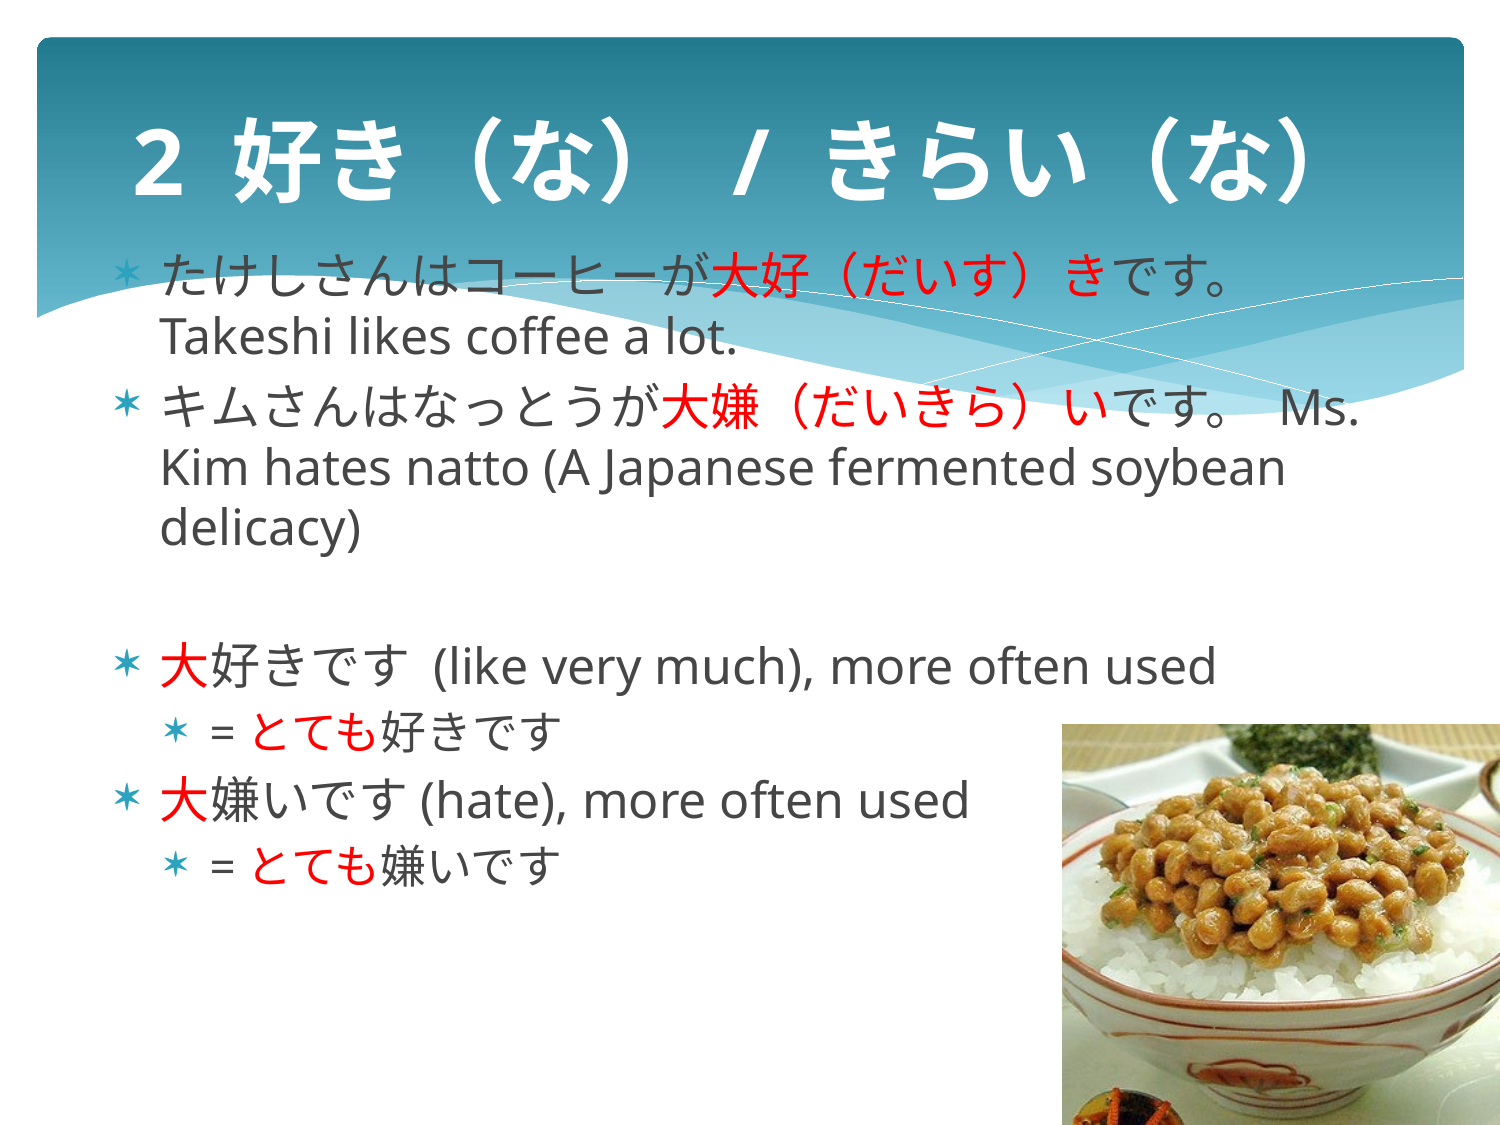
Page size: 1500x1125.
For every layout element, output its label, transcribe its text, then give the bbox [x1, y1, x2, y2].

list たけしさんはコーヒーが大好（だいす）きです。 Takeshi likes coffee a lot. キムさんはなっとうが大嫌（だいきら）いです。 Ms. Kim hates natto (A Japanese fermented soybean delicacy) 大好きです (like very much), more often used =とても好きです 大嫌いです(hate), more often used =とても嫌いです [99, 237, 1438, 1050]
picture [1062, 724, 1500, 1125]
title 2 好き（な） / きらい（な） [75, 55, 1425, 261]
